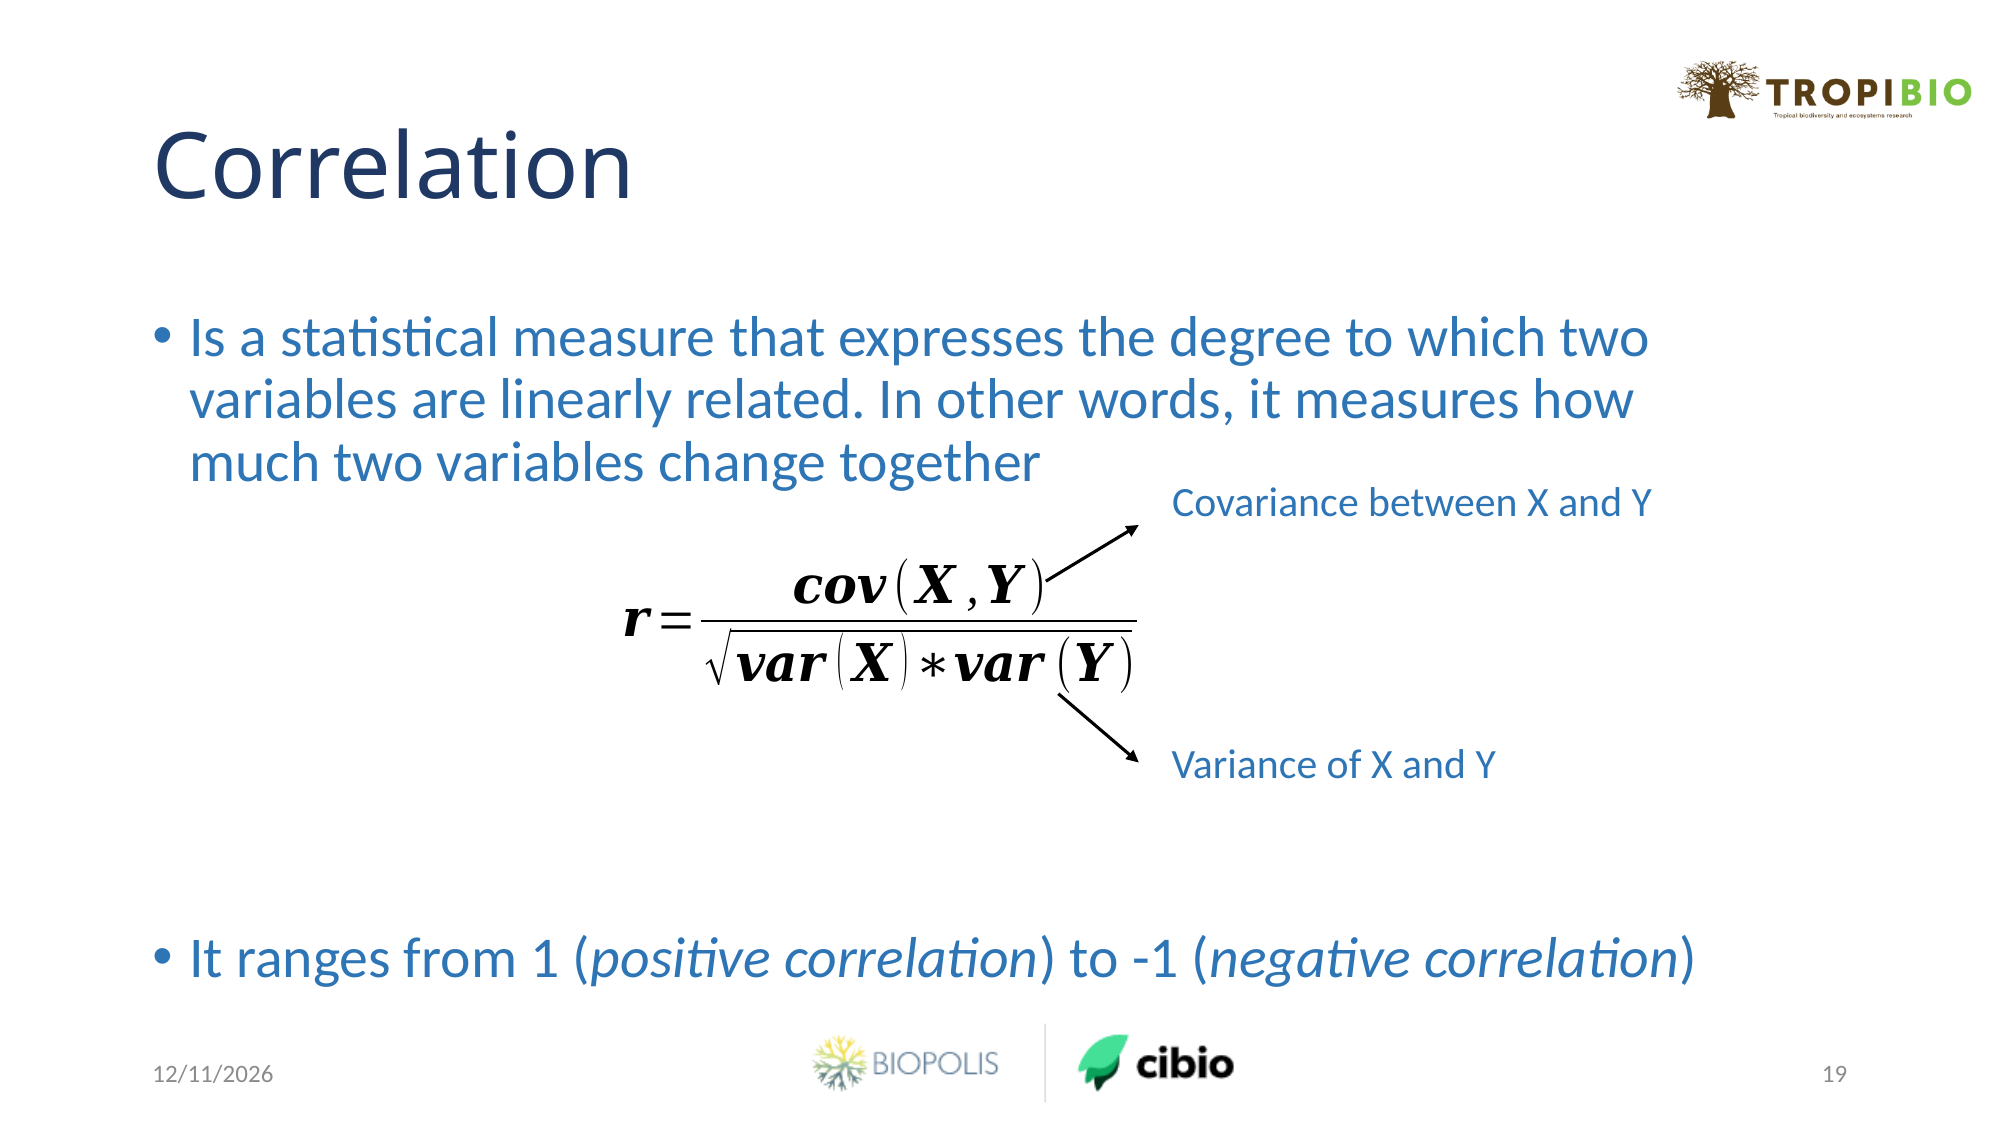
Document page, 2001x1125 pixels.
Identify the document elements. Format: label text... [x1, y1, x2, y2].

picture [803, 1013, 1239, 1117]
title Correlation [137, 59, 1863, 278]
list Is a statistical measure that expresses the degree to which two variables are linearly related. In other words, it measures how much two variables change together It ranges from 1 (positive correlation) to -1 (negative correlation) [137, 299, 1738, 1002]
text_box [1058, 693, 1139, 763]
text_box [1045, 524, 1139, 582]
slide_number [137, 1042, 588, 1103]
picture [1666, 51, 1986, 125]
text_box Covariance between X and Y [1157, 467, 1668, 533]
text_box Variance of X and Y [1156, 729, 1512, 795]
slide_number 19 [1412, 1042, 1863, 1103]
